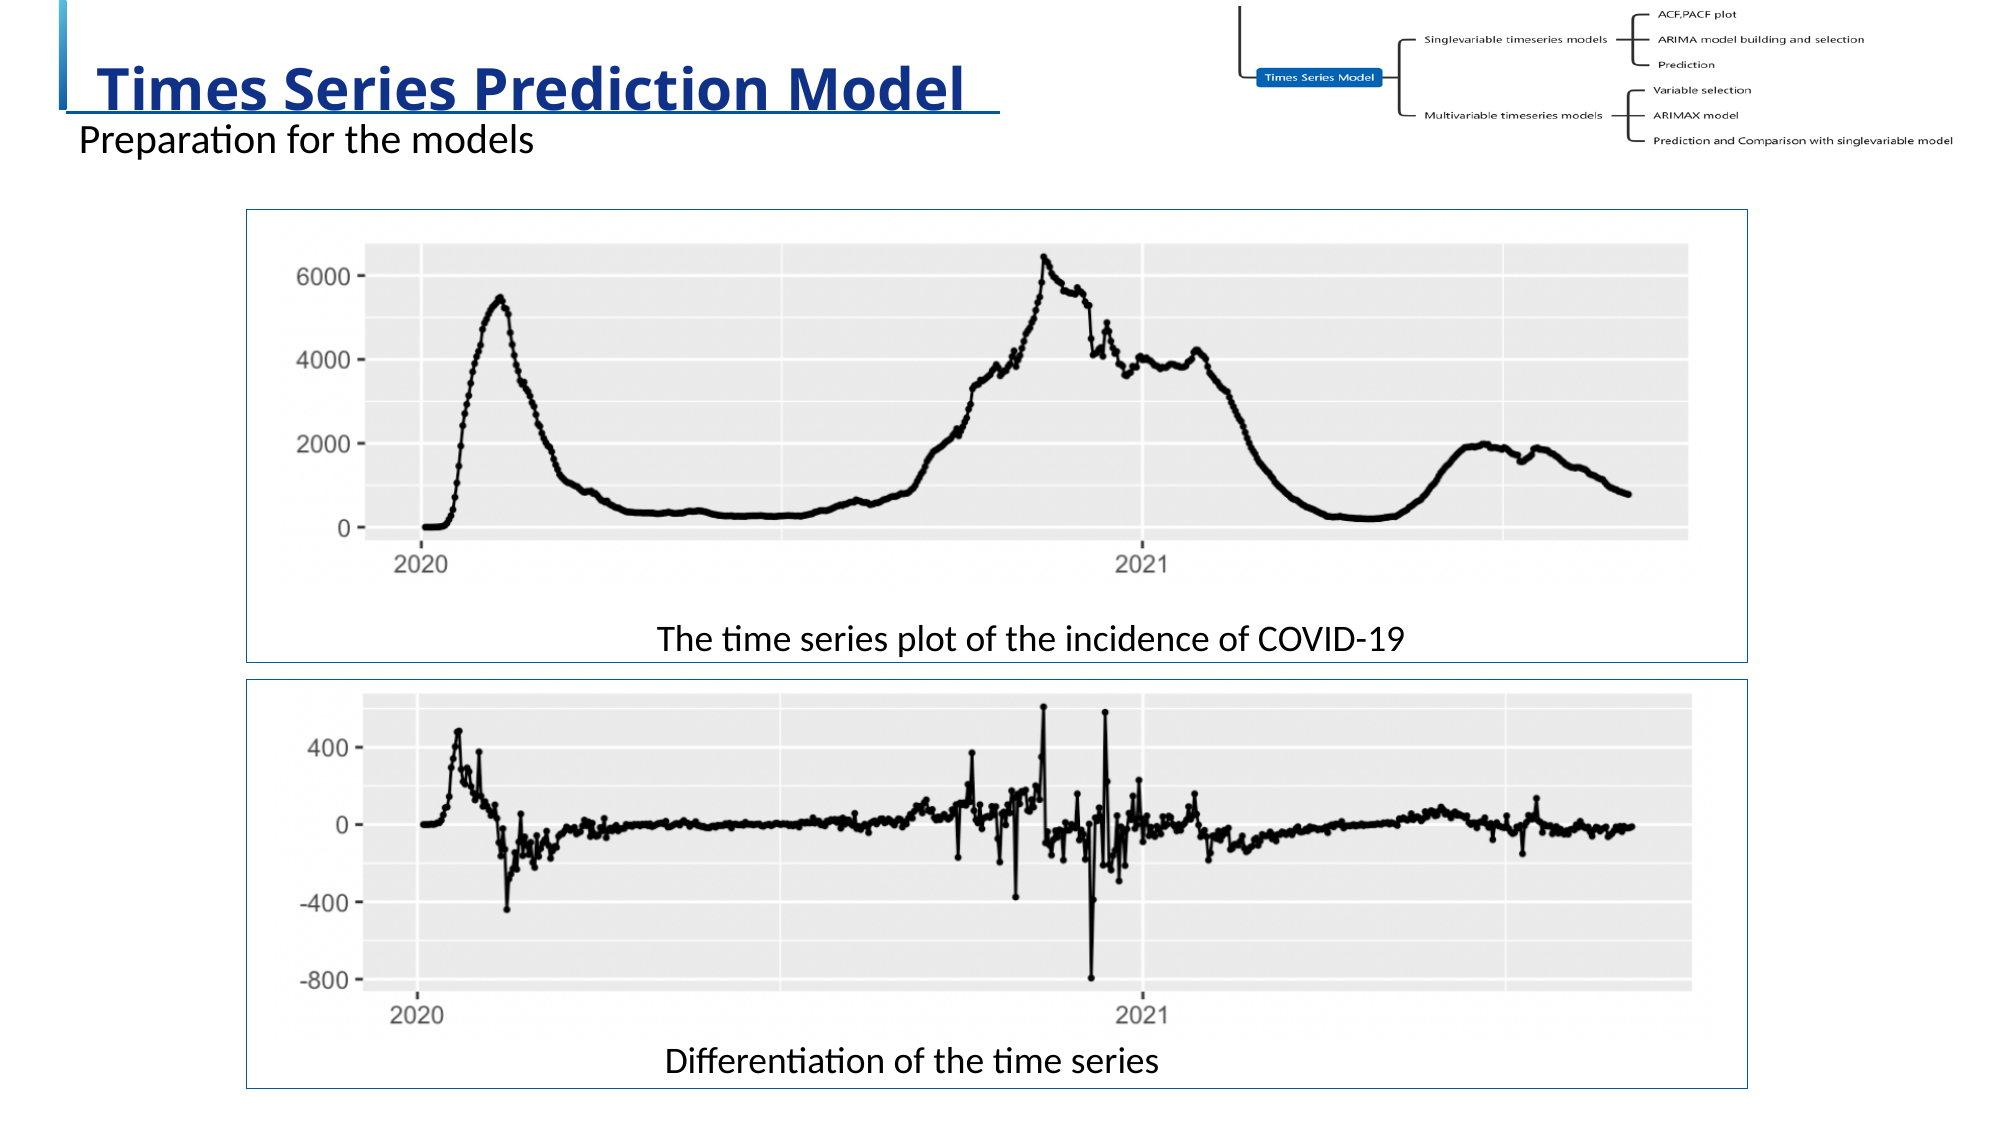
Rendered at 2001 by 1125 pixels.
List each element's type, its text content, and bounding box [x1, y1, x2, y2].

picture [1234, 6, 1966, 151]
text_box Times Series Prediction Model [96, 59, 1764, 180]
text_box Preparation for the models [64, 104, 1065, 170]
text_box [246, 209, 1748, 663]
text_box [246, 679, 1748, 1089]
picture [273, 660, 1714, 1042]
picture [278, 206, 1702, 595]
text_box [58, 0, 67, 110]
